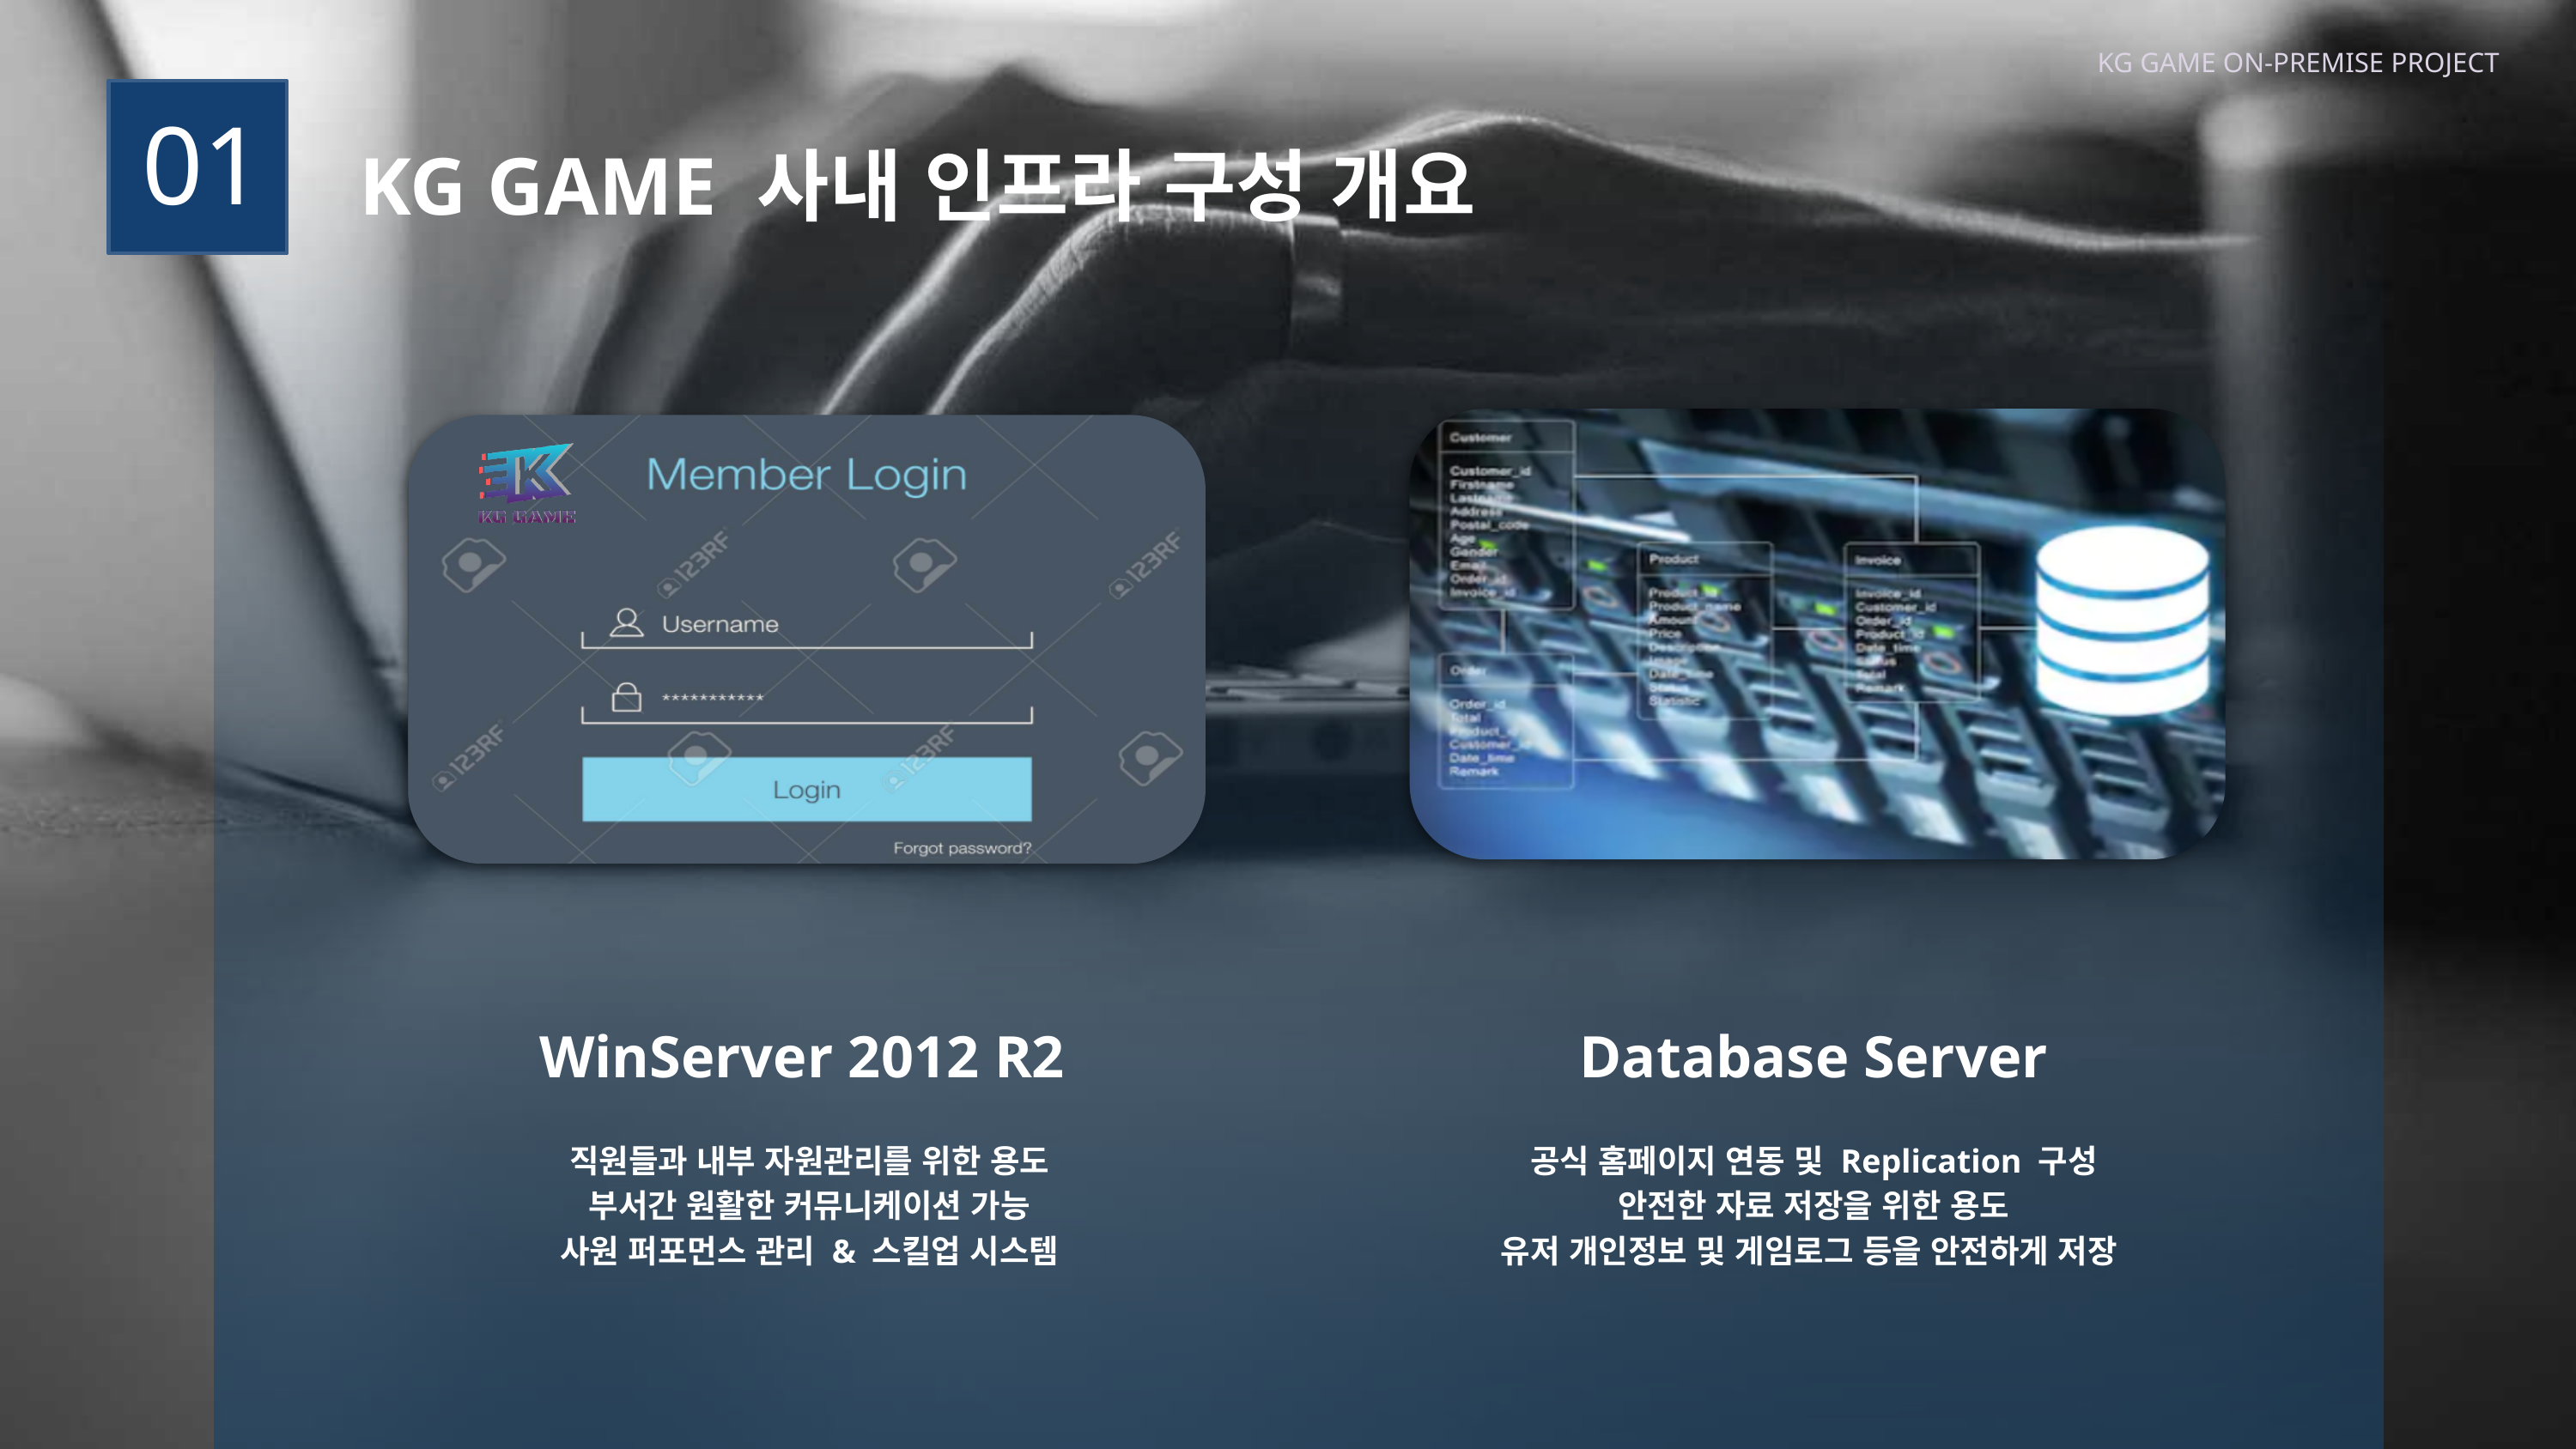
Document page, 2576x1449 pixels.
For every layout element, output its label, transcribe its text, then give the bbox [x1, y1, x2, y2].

text_box 01 [129, 91, 287, 233]
picture [0, 0, 2576, 1449]
picture [1409, 408, 2226, 860]
text_box [214, 166, 2383, 1449]
picture [407, 415, 1206, 864]
text_box KG GAME ON-PREMISE PROJECT [2084, 39, 2533, 84]
text_box WinServer 2012 R2 직원들과 내부 자원관리를 위한 용도 부서간 원활한 커뮤니케이션 가능 사원 퍼포먼스 관리 & 스킬업 시스템 [439, 1014, 1159, 1326]
text_box [108, 80, 287, 254]
text_box KG GAME 사내 인프라 구성 개요 [347, 82, 1567, 238]
text_box Database Server 공식 홈페이지 연동 및 Replication 구성 안전한 자료 저장을 위한 용도 유저 개인정보 및 게임로그 등을 안전하게 저장 [1368, 1014, 2239, 1276]
